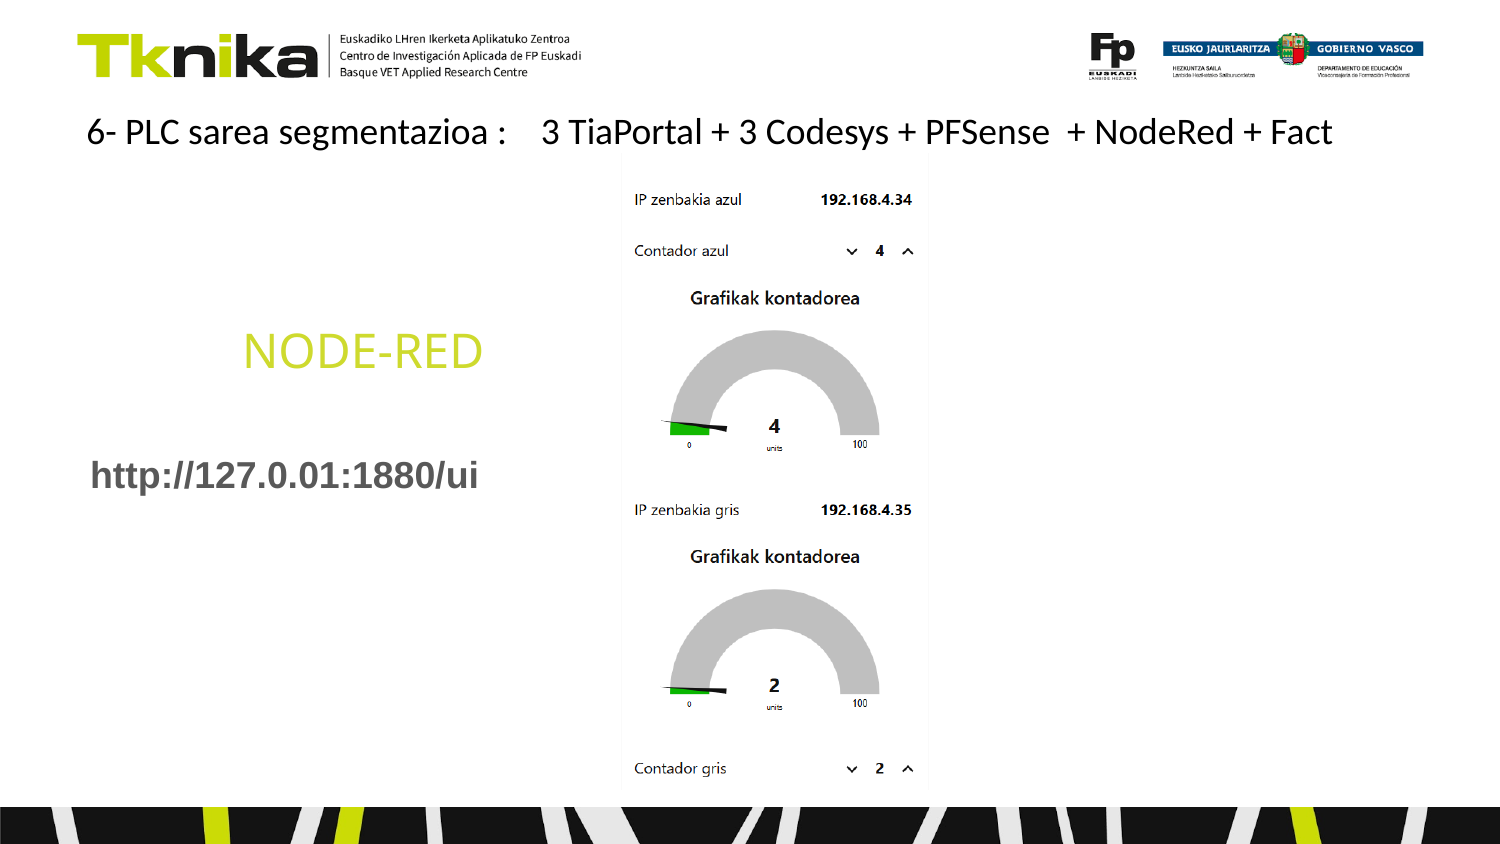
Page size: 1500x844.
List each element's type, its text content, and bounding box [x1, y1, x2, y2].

picture [0, 807, 1500, 844]
title 6- PLC sarea segmentazioa : 3 TiaPortal + 3 Codesys + PFSense + NodeRed + Fact [75, 94, 1425, 165]
list NODE-RED [21, 306, 615, 360]
picture [76, 32, 1424, 80]
text_box http://127.0.01:1880/ui [74, 436, 546, 507]
picture [620, 153, 929, 790]
